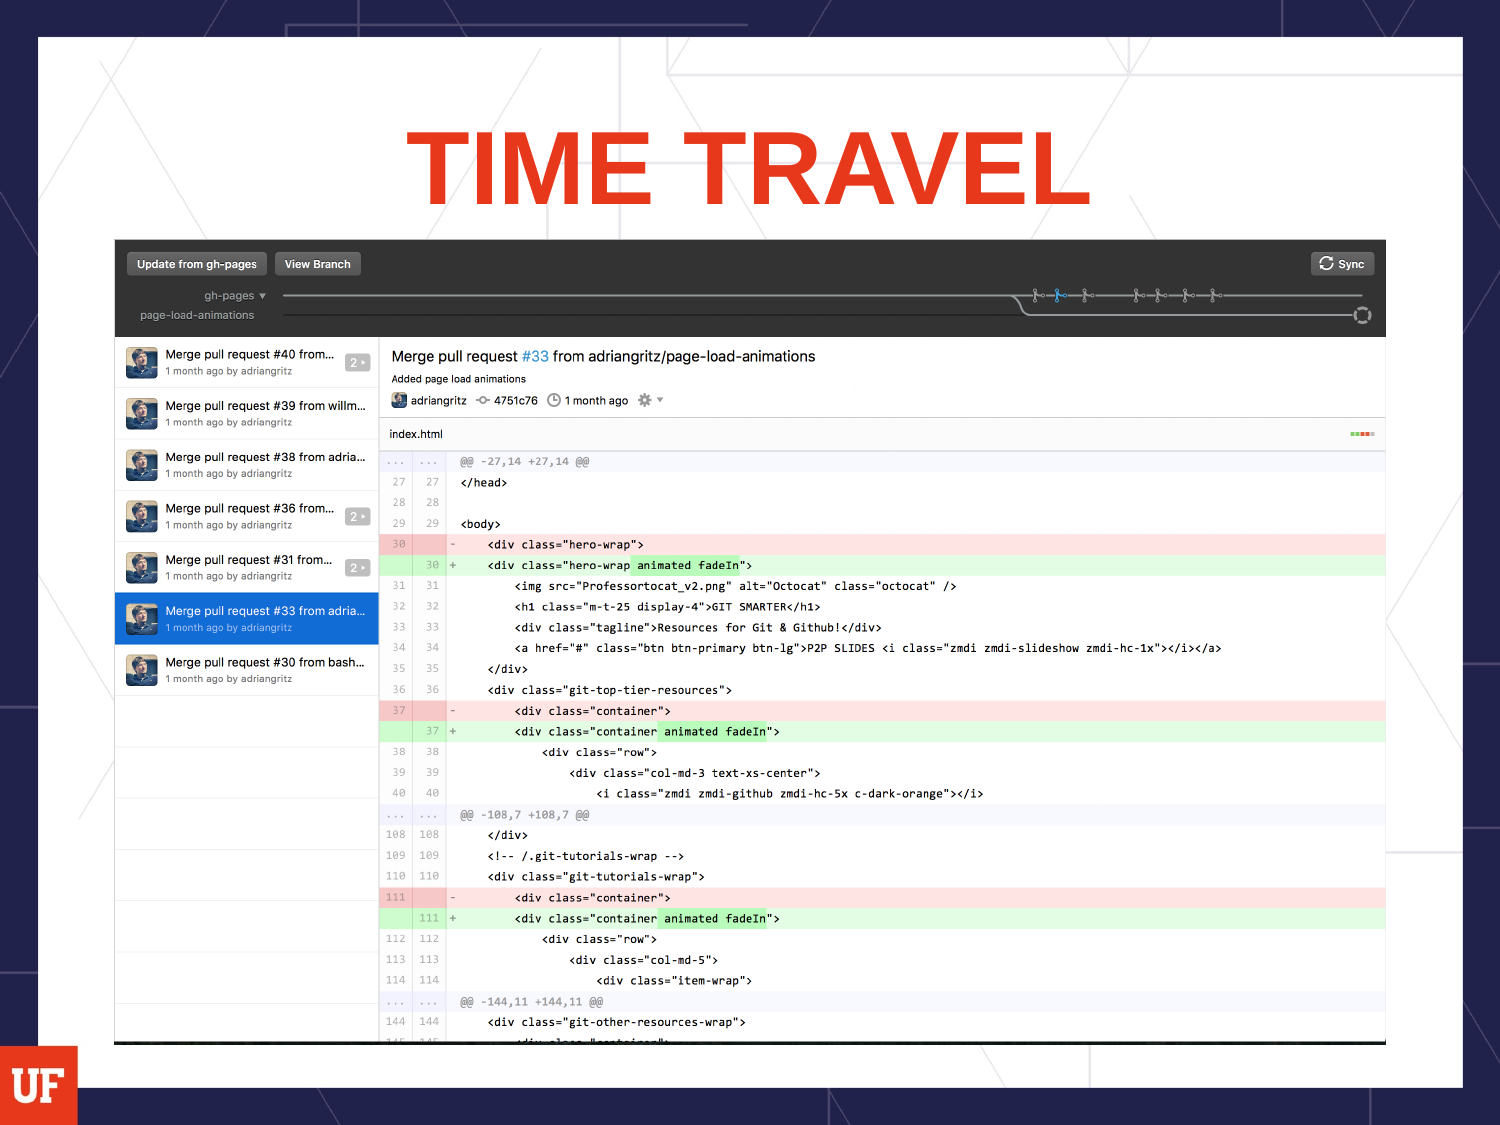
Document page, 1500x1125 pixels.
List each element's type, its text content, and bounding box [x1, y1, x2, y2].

picture [0, 0, 1500, 1125]
title TIME TRAVEL [62, 62, 1438, 263]
